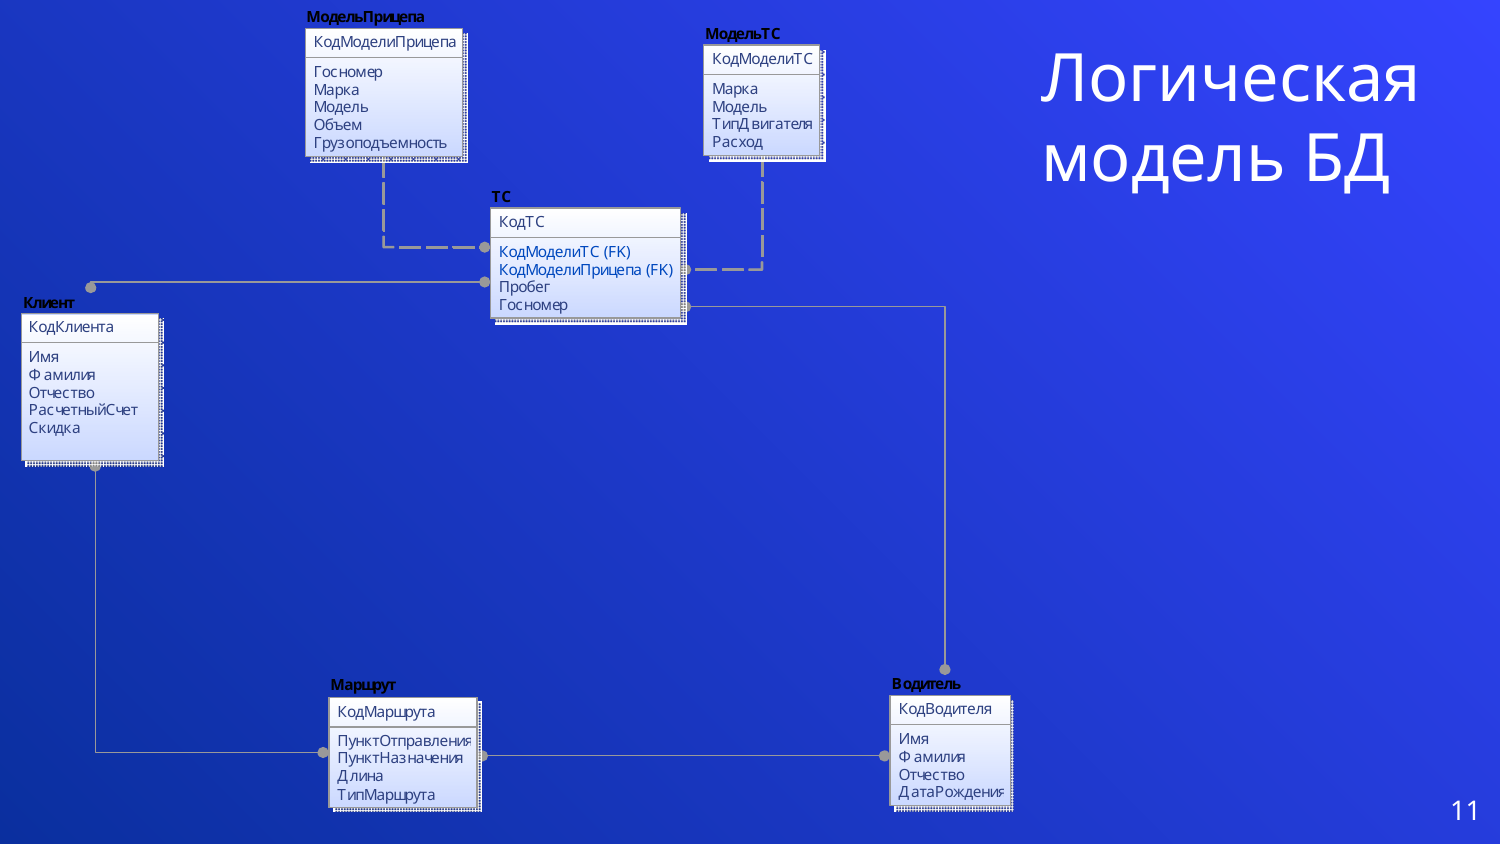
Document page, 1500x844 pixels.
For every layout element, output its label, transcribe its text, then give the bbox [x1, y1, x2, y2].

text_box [1095, 169, 1125, 181]
picture [18, 6, 1014, 812]
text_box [1252, 169, 1277, 180]
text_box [1133, 169, 1168, 193]
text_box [1060, 169, 1072, 180]
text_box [1234, 169, 1239, 180]
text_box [1080, 169, 1084, 180]
text_box Логическая модель БД [1026, 27, 1482, 169]
slide_number 11 [1391, 779, 1482, 844]
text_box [1208, 169, 1220, 181]
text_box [1174, 169, 1201, 181]
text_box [1047, 169, 1051, 180]
